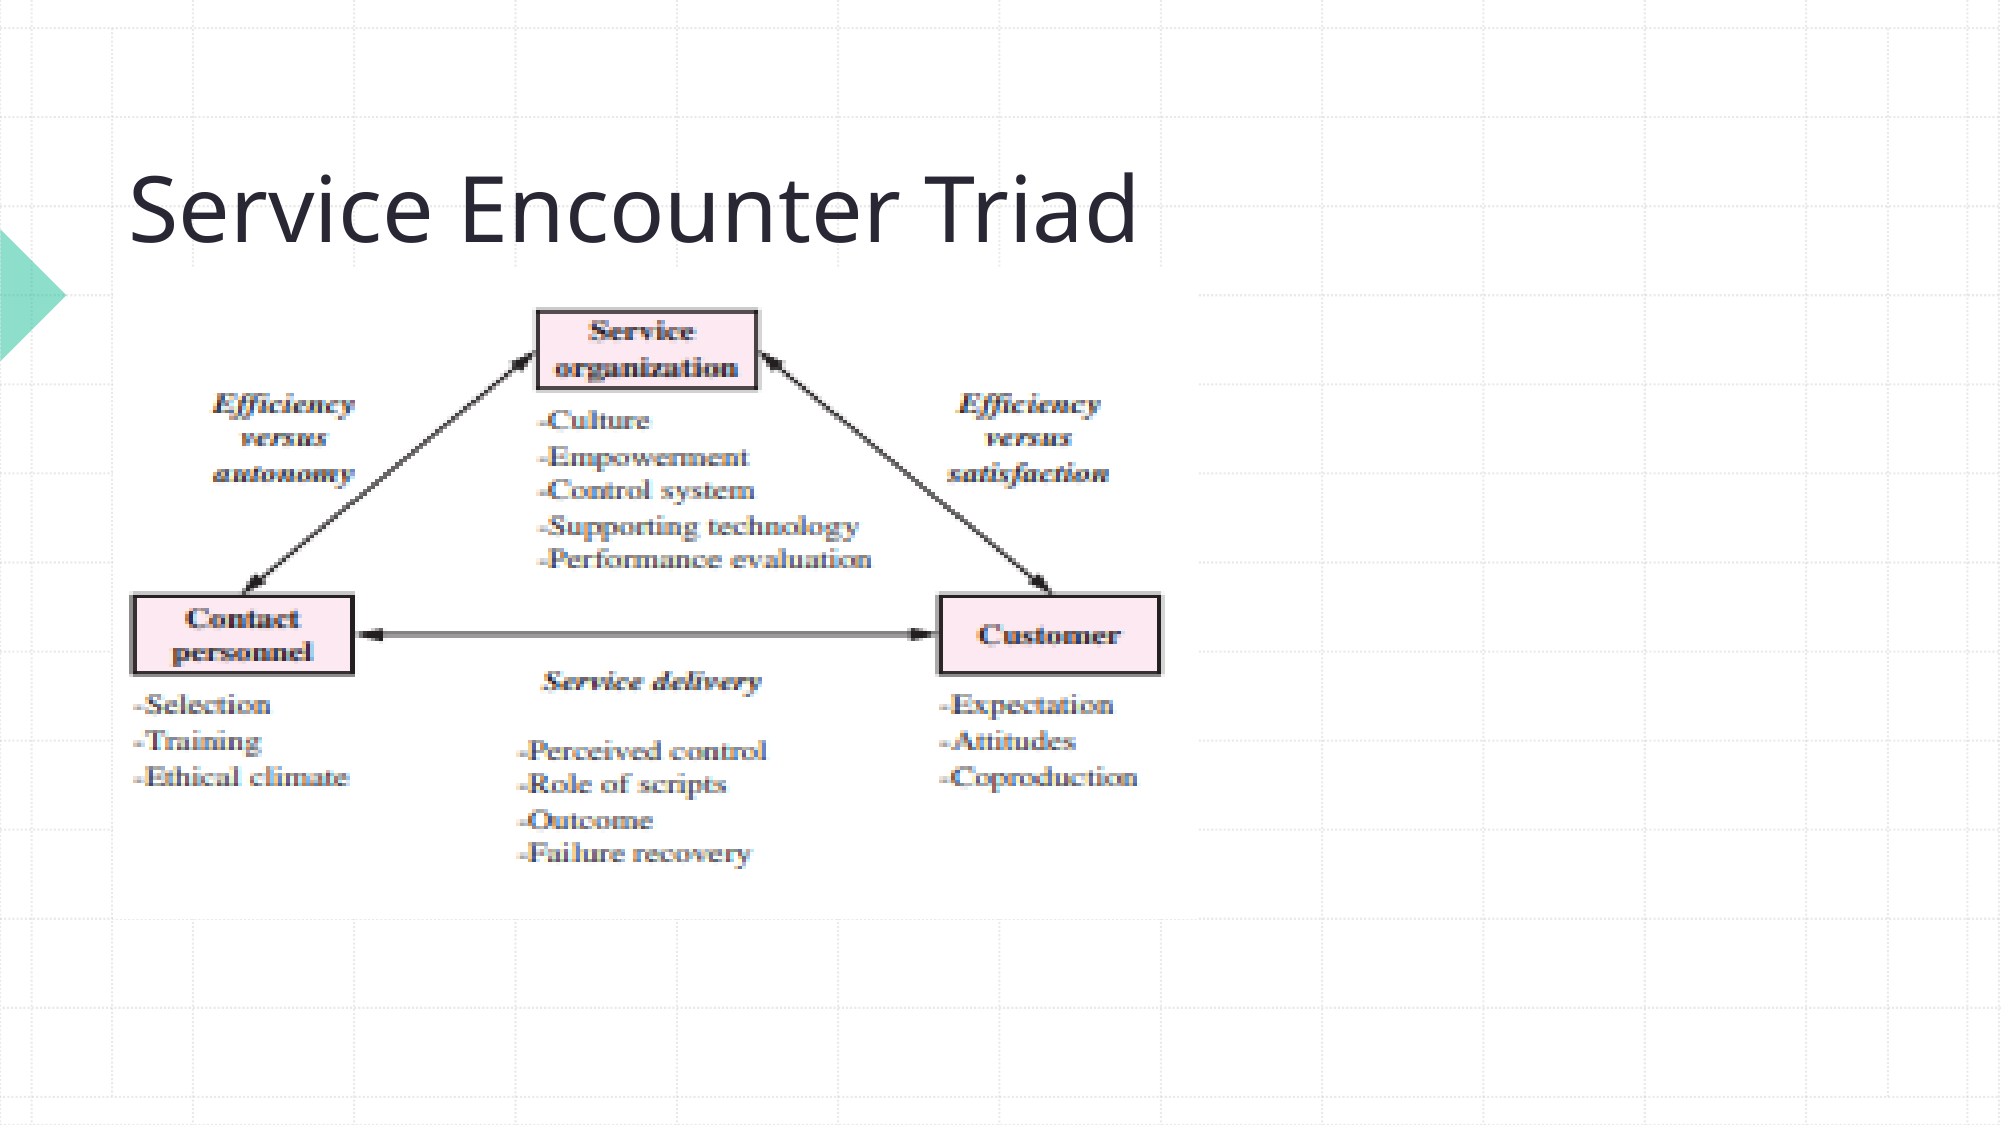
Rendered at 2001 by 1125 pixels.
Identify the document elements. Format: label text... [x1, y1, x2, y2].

picture [113, 268, 1198, 919]
title Service Encounter Triad [113, 119, 1808, 269]
